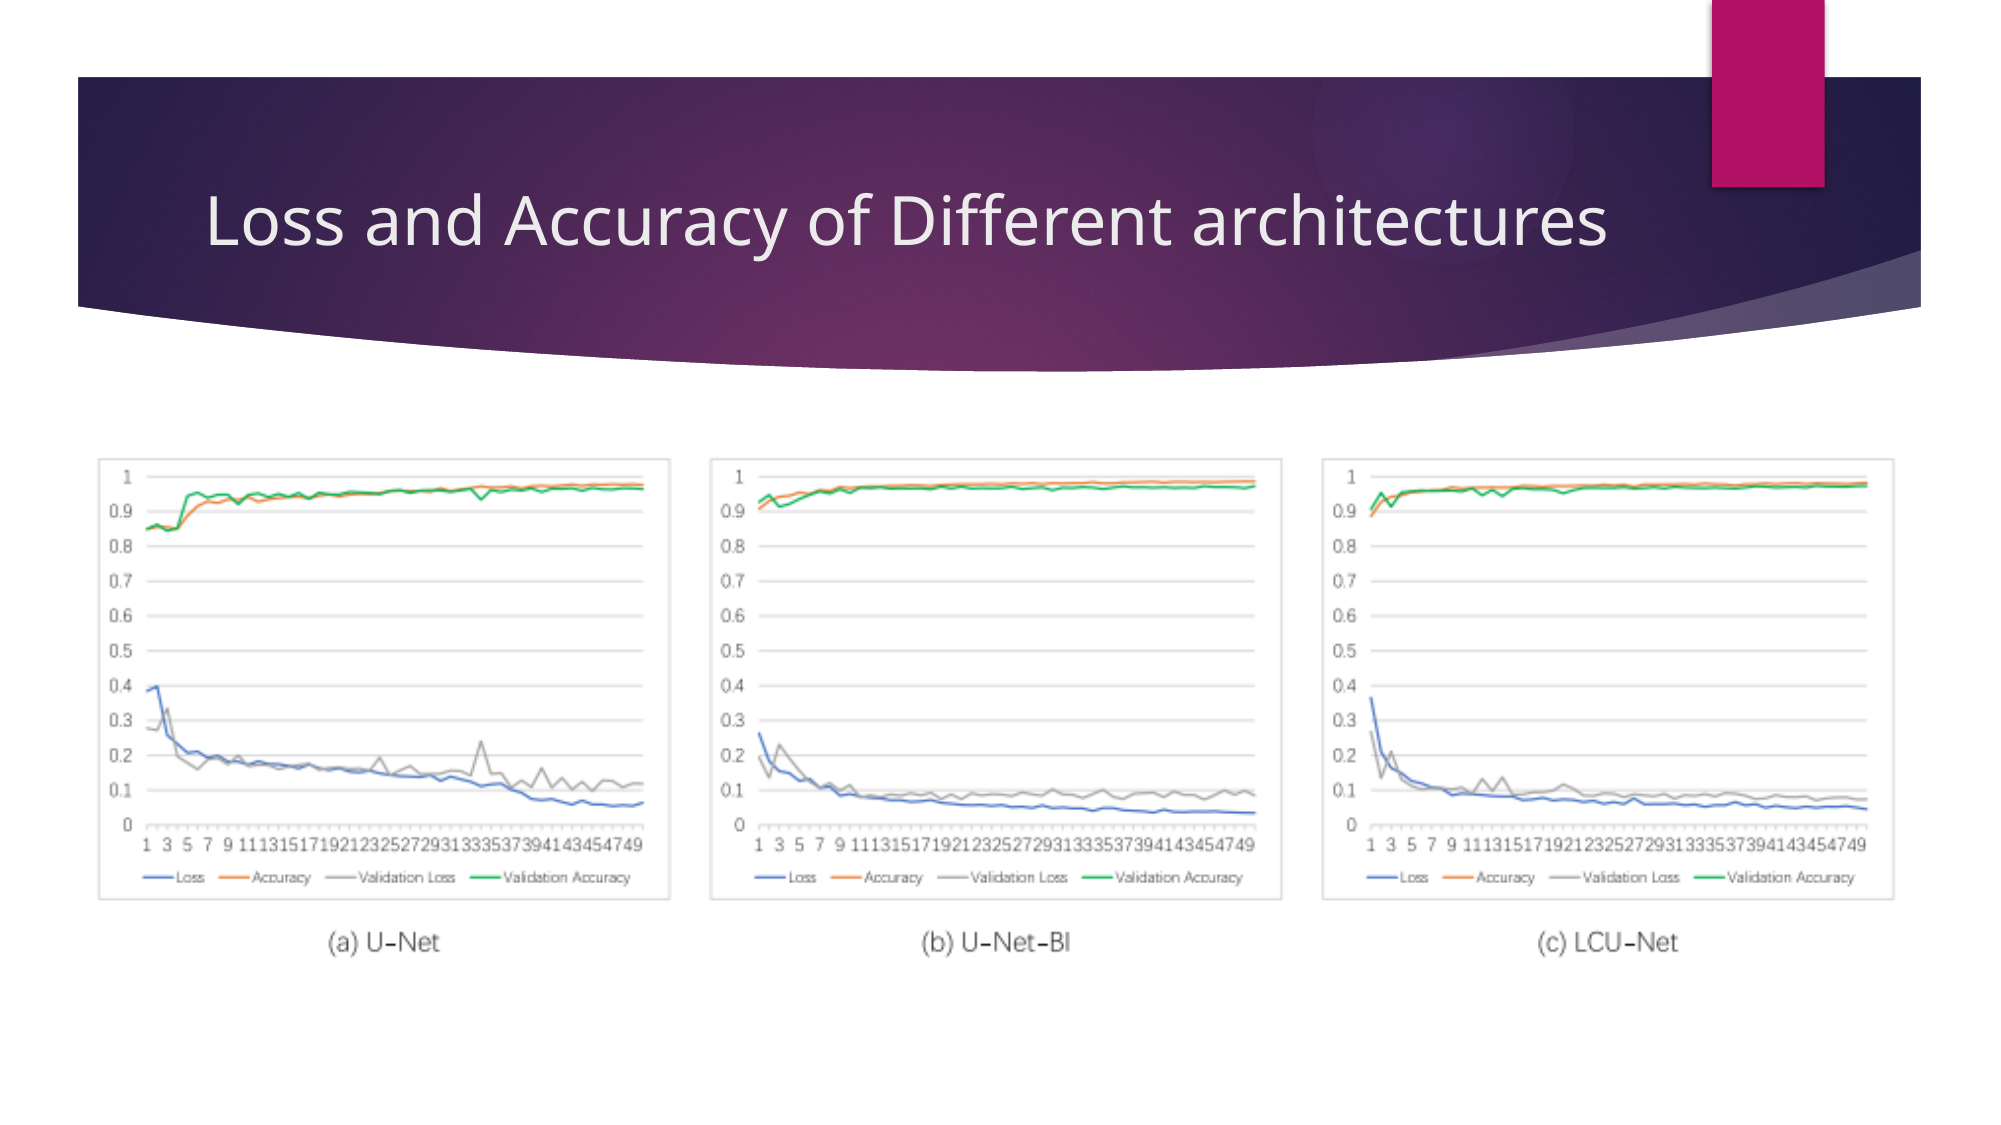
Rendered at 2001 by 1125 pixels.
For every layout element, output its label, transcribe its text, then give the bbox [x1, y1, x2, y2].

title Loss and Accuracy of Different architectures [189, 159, 1627, 276]
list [77, 439, 1923, 966]
